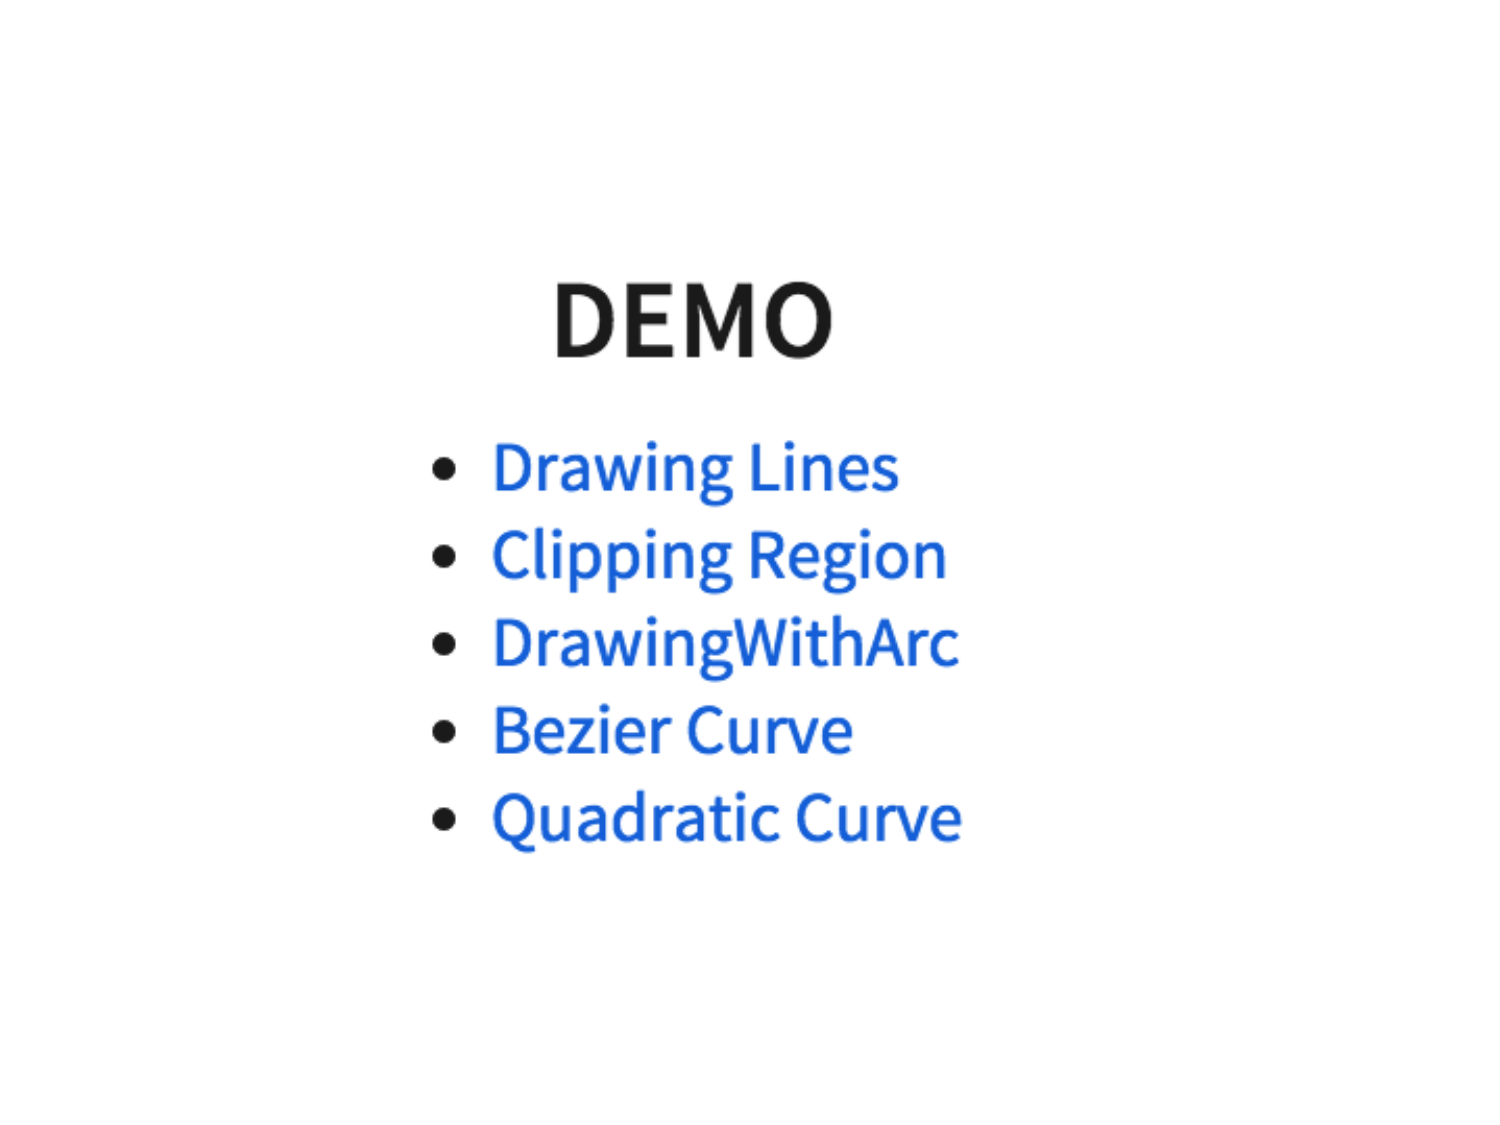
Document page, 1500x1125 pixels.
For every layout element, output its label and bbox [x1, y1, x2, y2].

picture [335, 172, 1163, 951]
